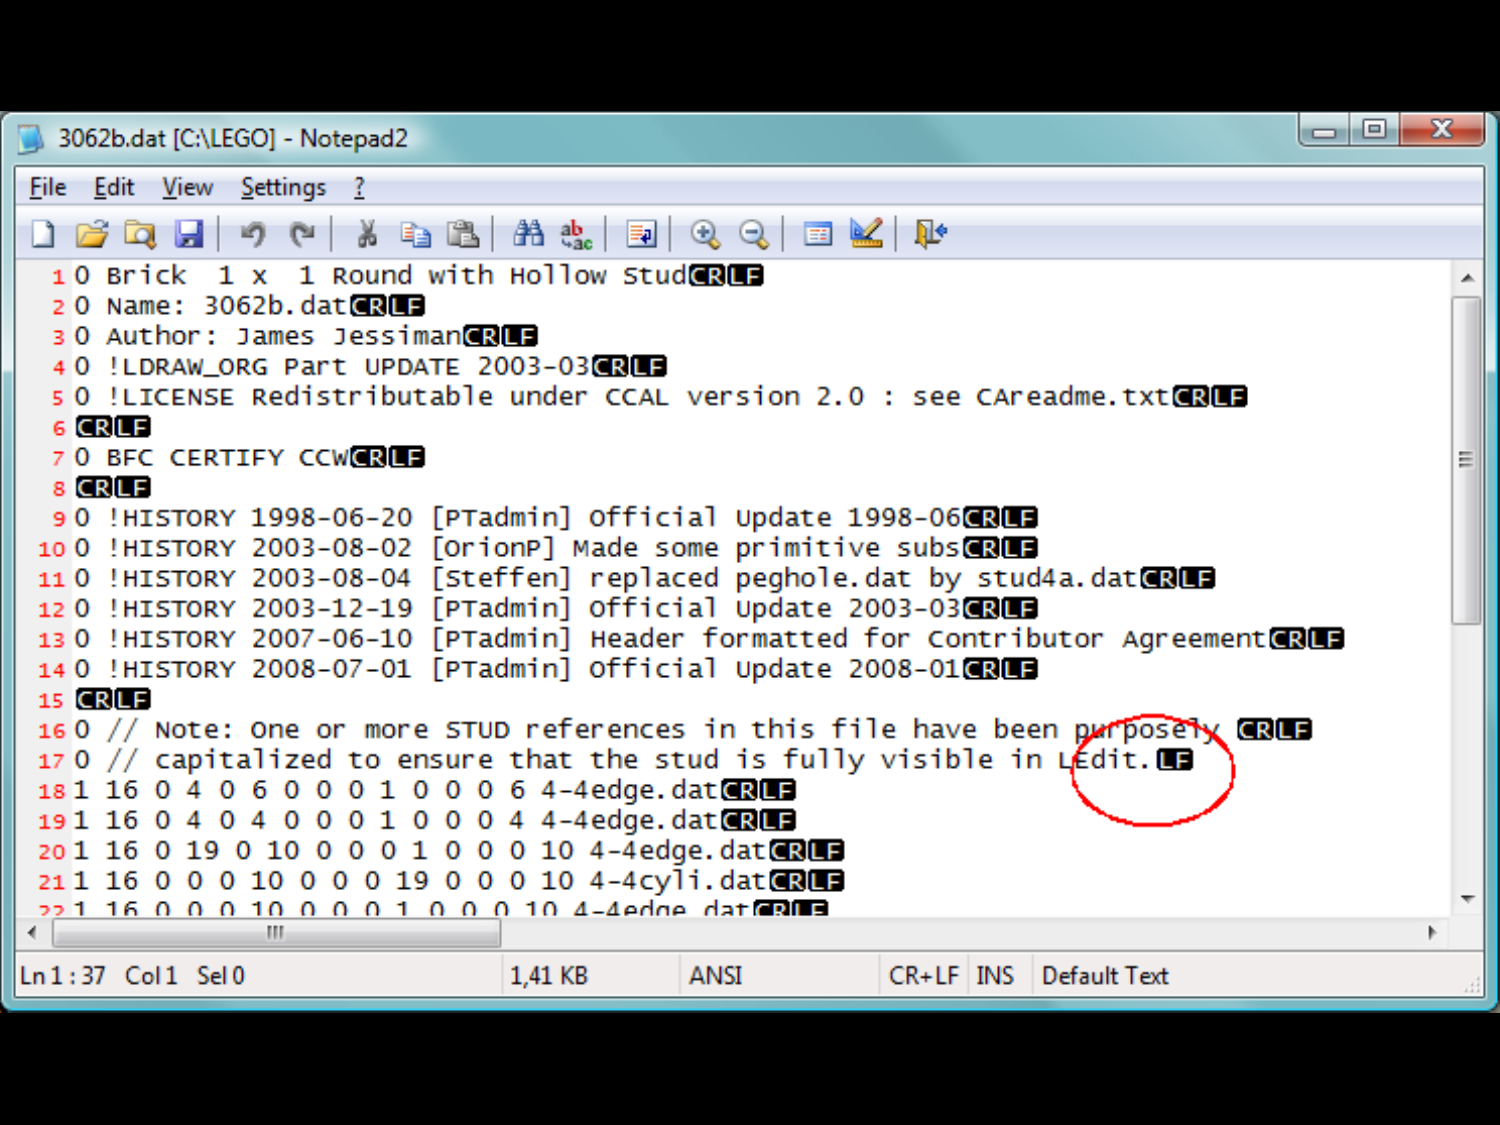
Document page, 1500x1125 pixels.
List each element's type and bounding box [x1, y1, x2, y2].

picture [0, 111, 1500, 1014]
